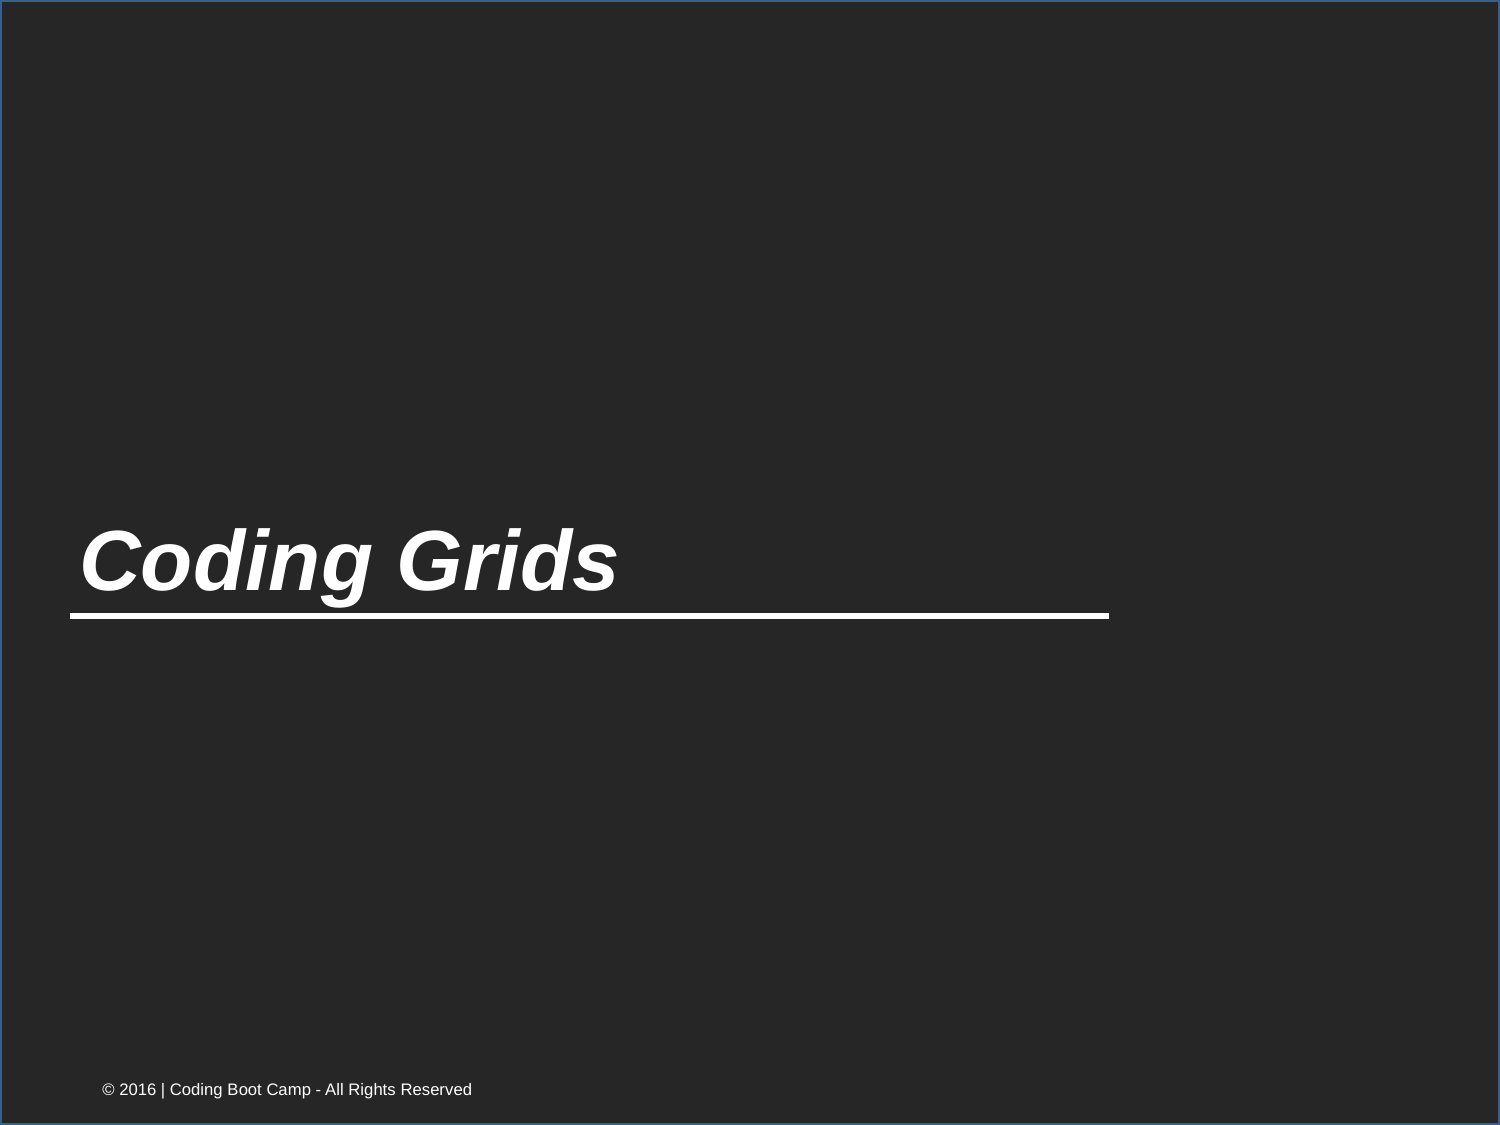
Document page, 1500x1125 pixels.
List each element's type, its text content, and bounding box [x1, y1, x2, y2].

title Coding Grids [64, 484, 1415, 628]
